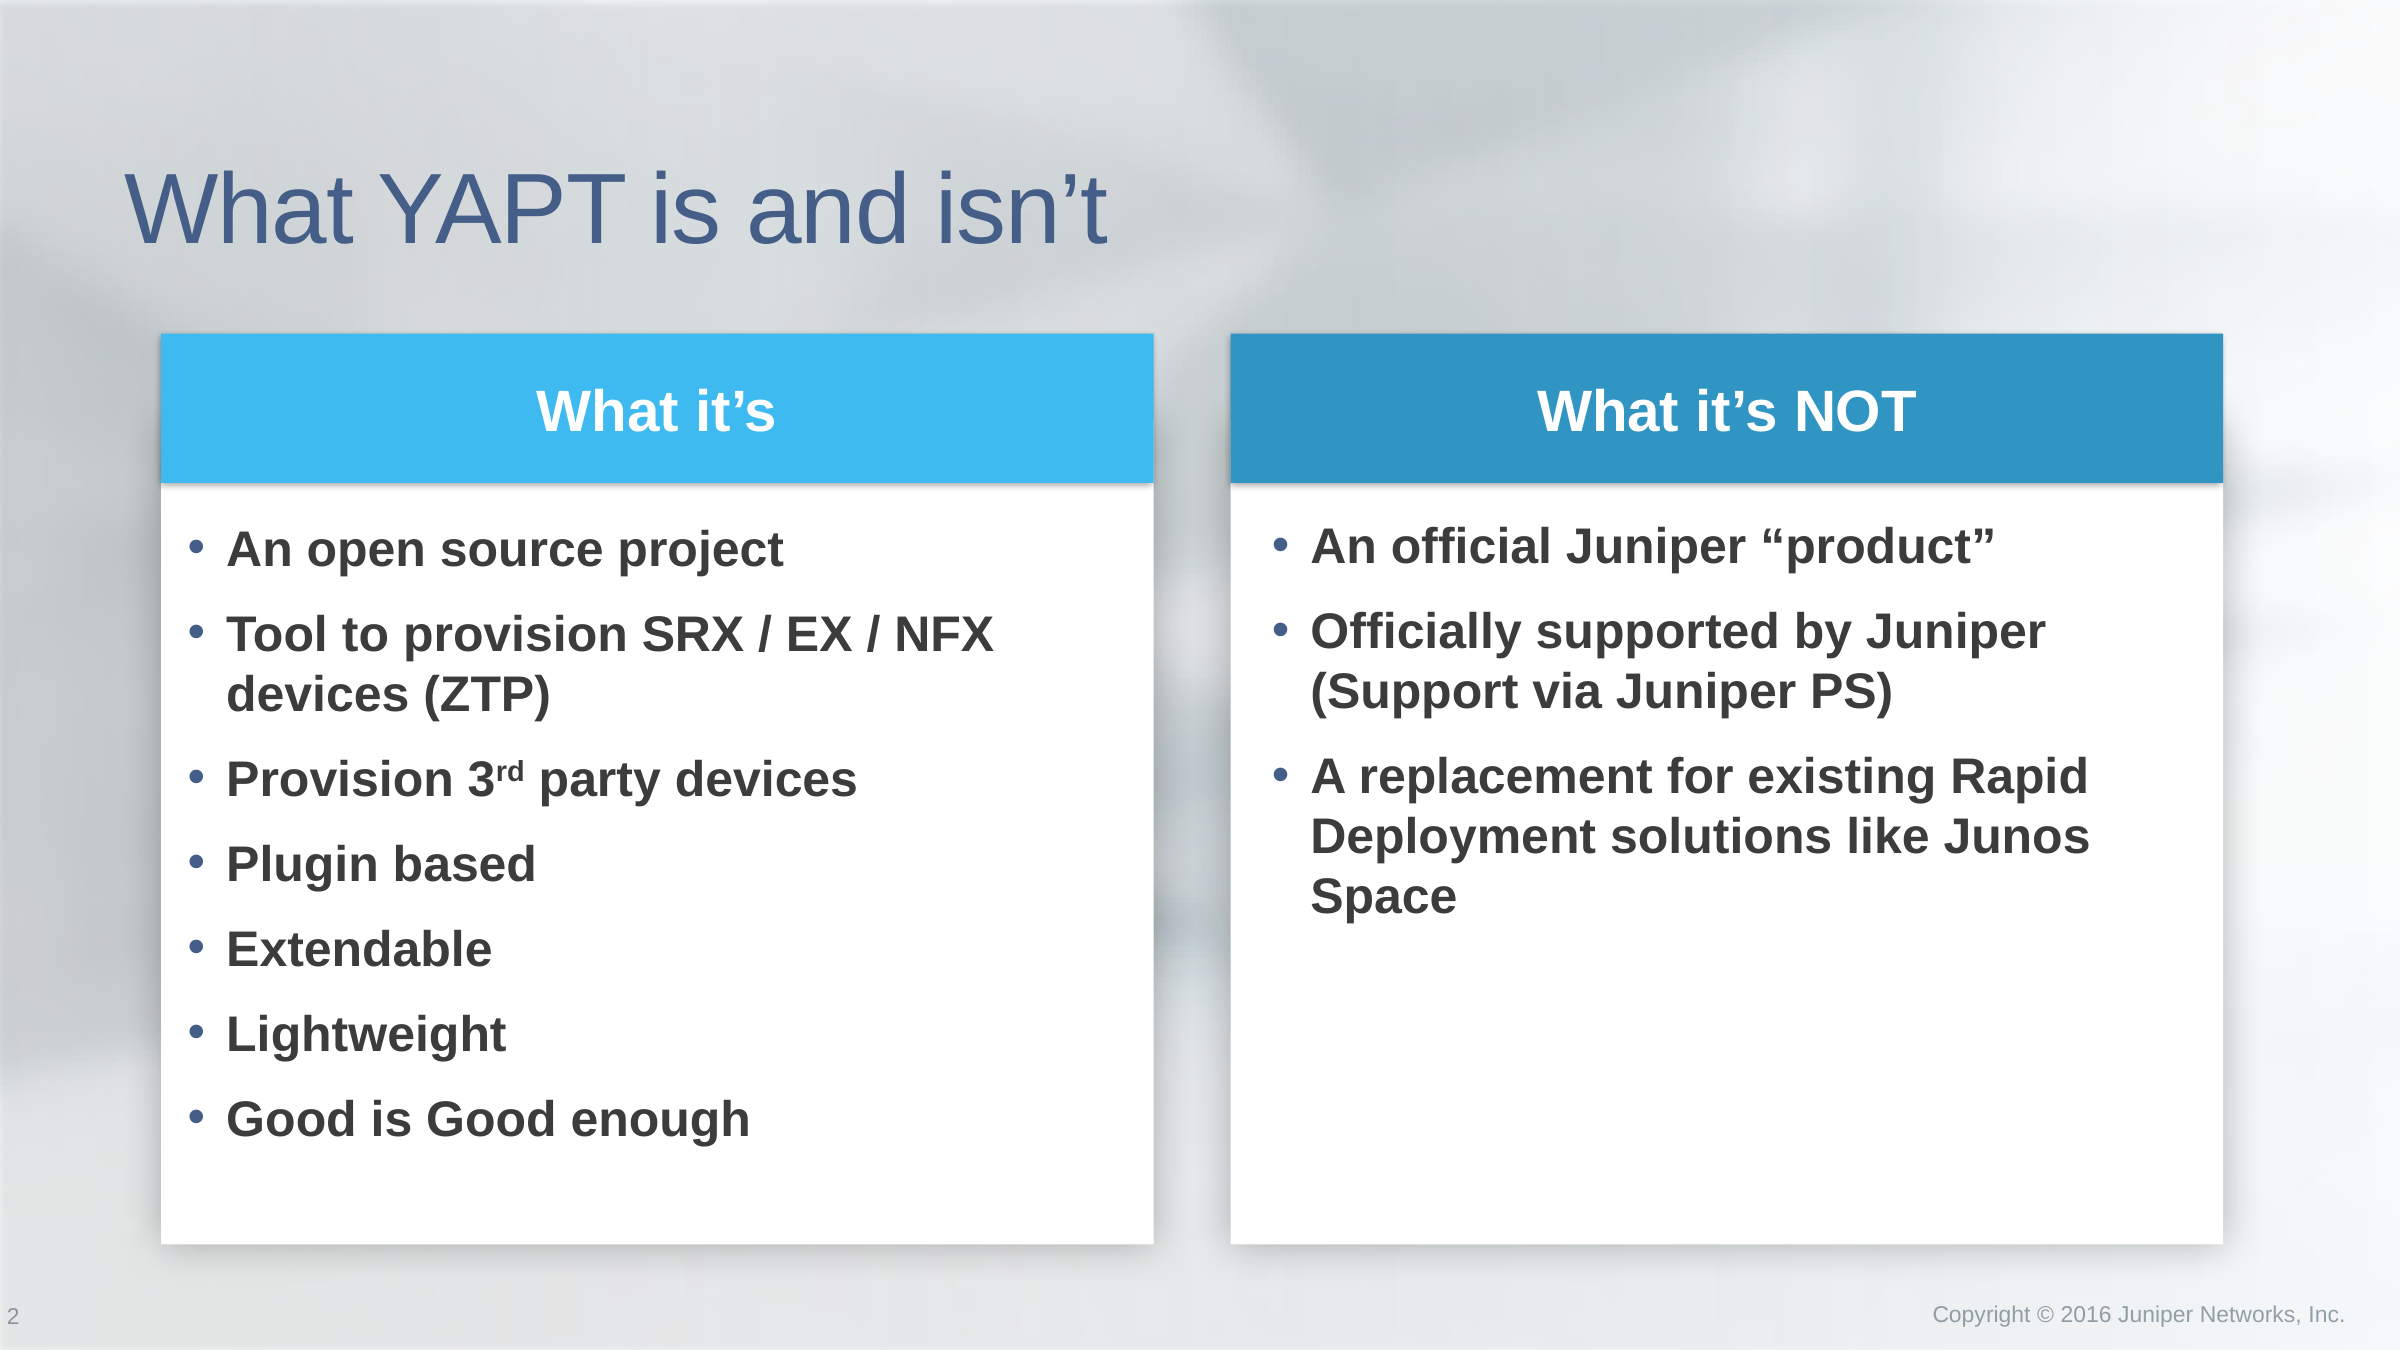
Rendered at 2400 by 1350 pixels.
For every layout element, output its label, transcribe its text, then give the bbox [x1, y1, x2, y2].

text_box An open source project Tool to provision SRX / EX / NFX devices (ZTP) Provision 3rd party devices Plugin based Extendable Lightweight Good is Good enough [172, 509, 1142, 1239]
title What YAPT is and isn’t [124, 156, 1731, 266]
text_box An official Juniper “product” Officially supported by Juniper (Support via Juniper PS) A replacement for existing Rapid Deployment solutions like Junos Space [1241, 506, 2213, 932]
text_box What it’s NOT [1230, 333, 2224, 484]
text_box [160, 491, 1154, 1245]
text_box [1230, 490, 2224, 1245]
text_box What it’s [160, 333, 1154, 484]
